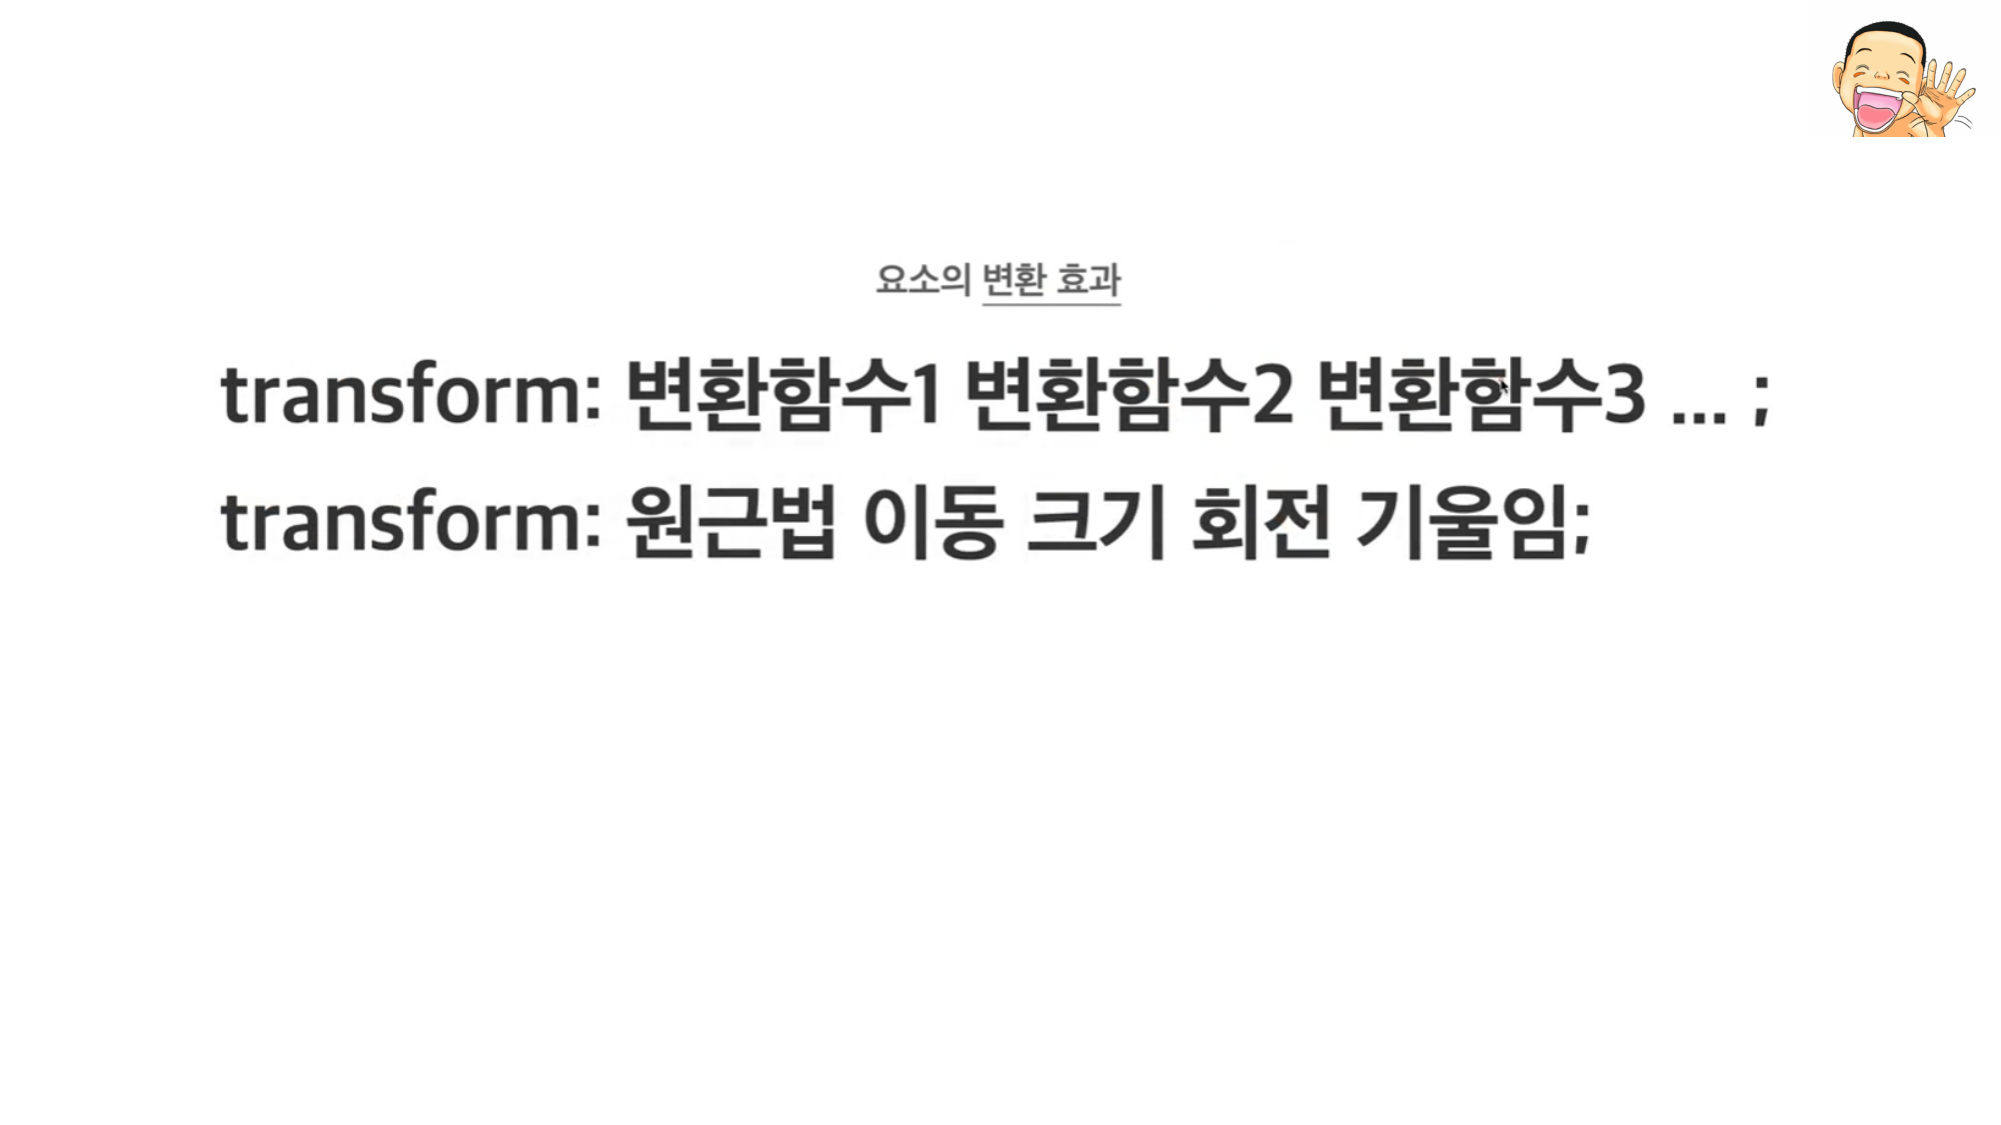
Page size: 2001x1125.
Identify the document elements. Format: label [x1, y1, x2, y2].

picture [194, 219, 1806, 617]
picture [1808, 0, 2000, 137]
